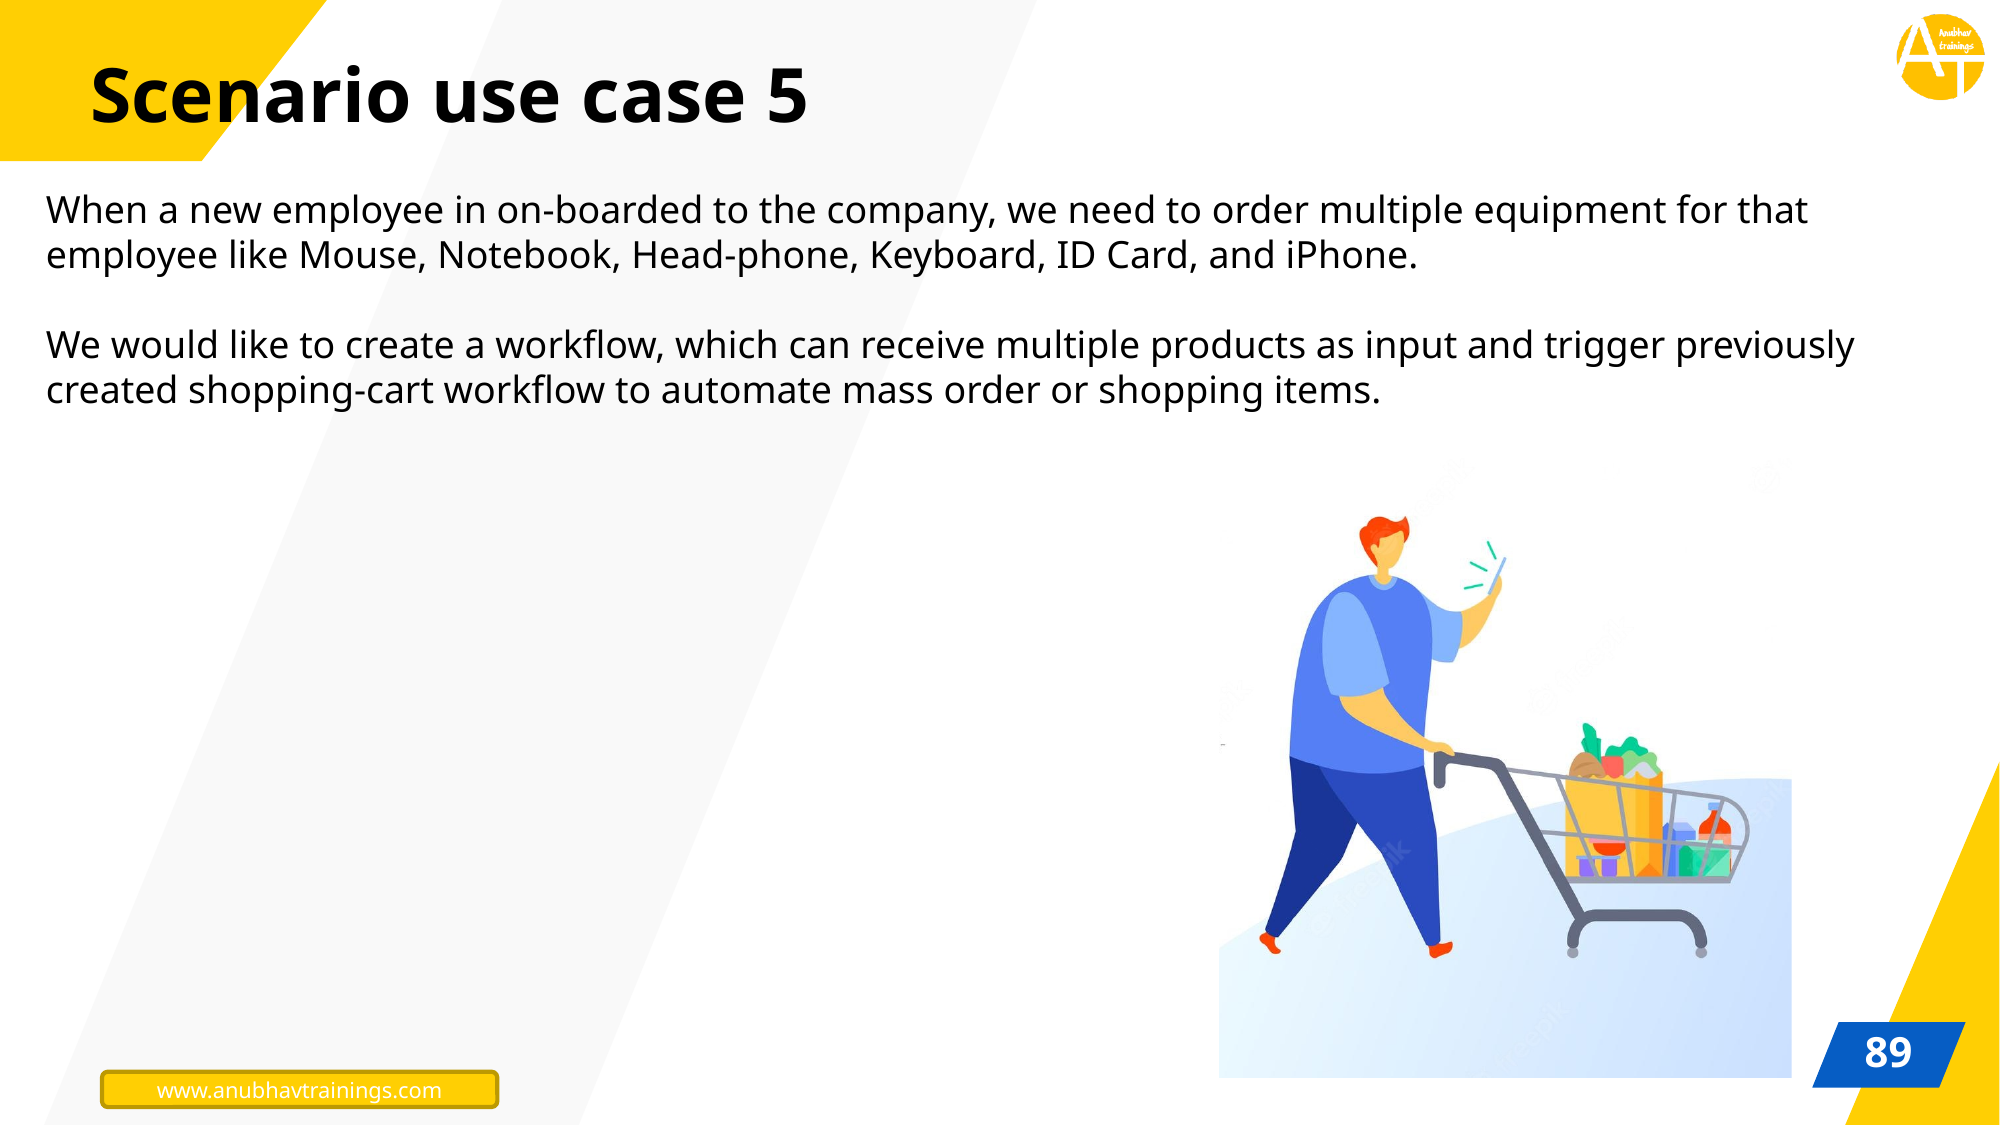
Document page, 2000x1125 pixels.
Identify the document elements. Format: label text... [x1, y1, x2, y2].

text_box When a new employee in on-boarded to the company, we need to order multiple equipment for that employee like Mouse, Notebook, Head-phone, Keyboard, ID Card, and iPhone. We would like to create a workflow, which can receive multiple products as input and trigger previously created shopping-cart workflow to automate mass order or shopping items. [31, 179, 1969, 419]
text_box [0, 0, 329, 164]
title Scenario use case 5 [90, 31, 1792, 148]
picture [1218, 458, 1792, 1078]
slide_number 89 [1847, 1024, 1931, 1086]
text_box www.anubhavtrainings.com [99, 1069, 500, 1110]
picture [1888, 8, 1989, 108]
